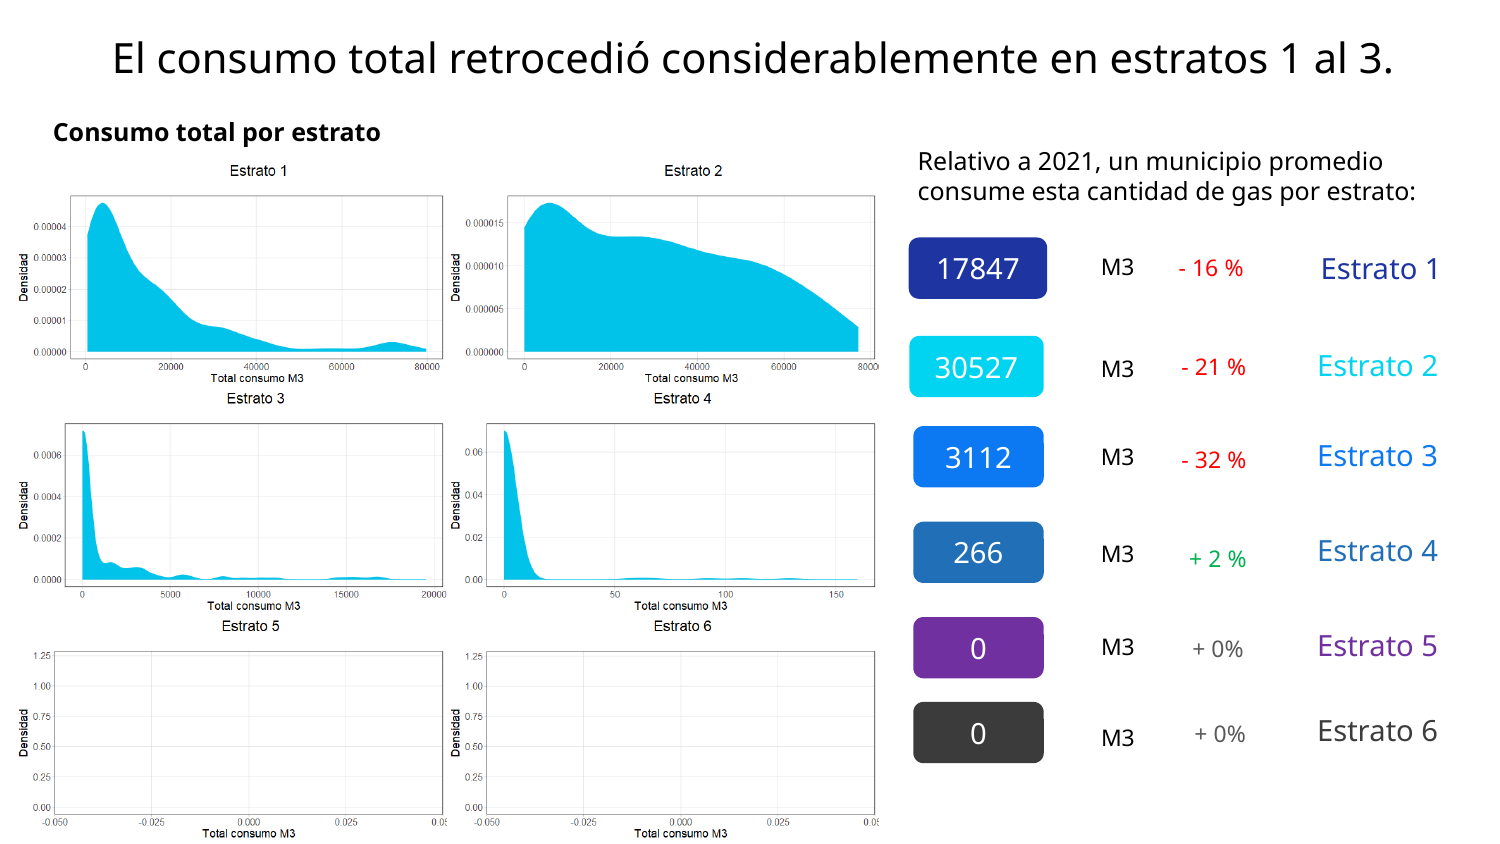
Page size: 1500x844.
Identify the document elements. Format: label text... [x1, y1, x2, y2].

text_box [909, 335, 1454, 398]
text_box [913, 701, 1454, 764]
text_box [913, 616, 1454, 679]
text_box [913, 425, 1454, 488]
text_box Consumo total por estrato [37, 91, 864, 160]
picture [15, 161, 879, 844]
text_box Relativo a 2021, un municipio promedio consume esta cantidad de gas por estrato: [902, 118, 1467, 233]
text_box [908, 237, 1458, 300]
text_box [913, 521, 1454, 584]
title El consumo total retrocedió considerablemente en estratos 1 al 3. [17, 17, 1489, 97]
